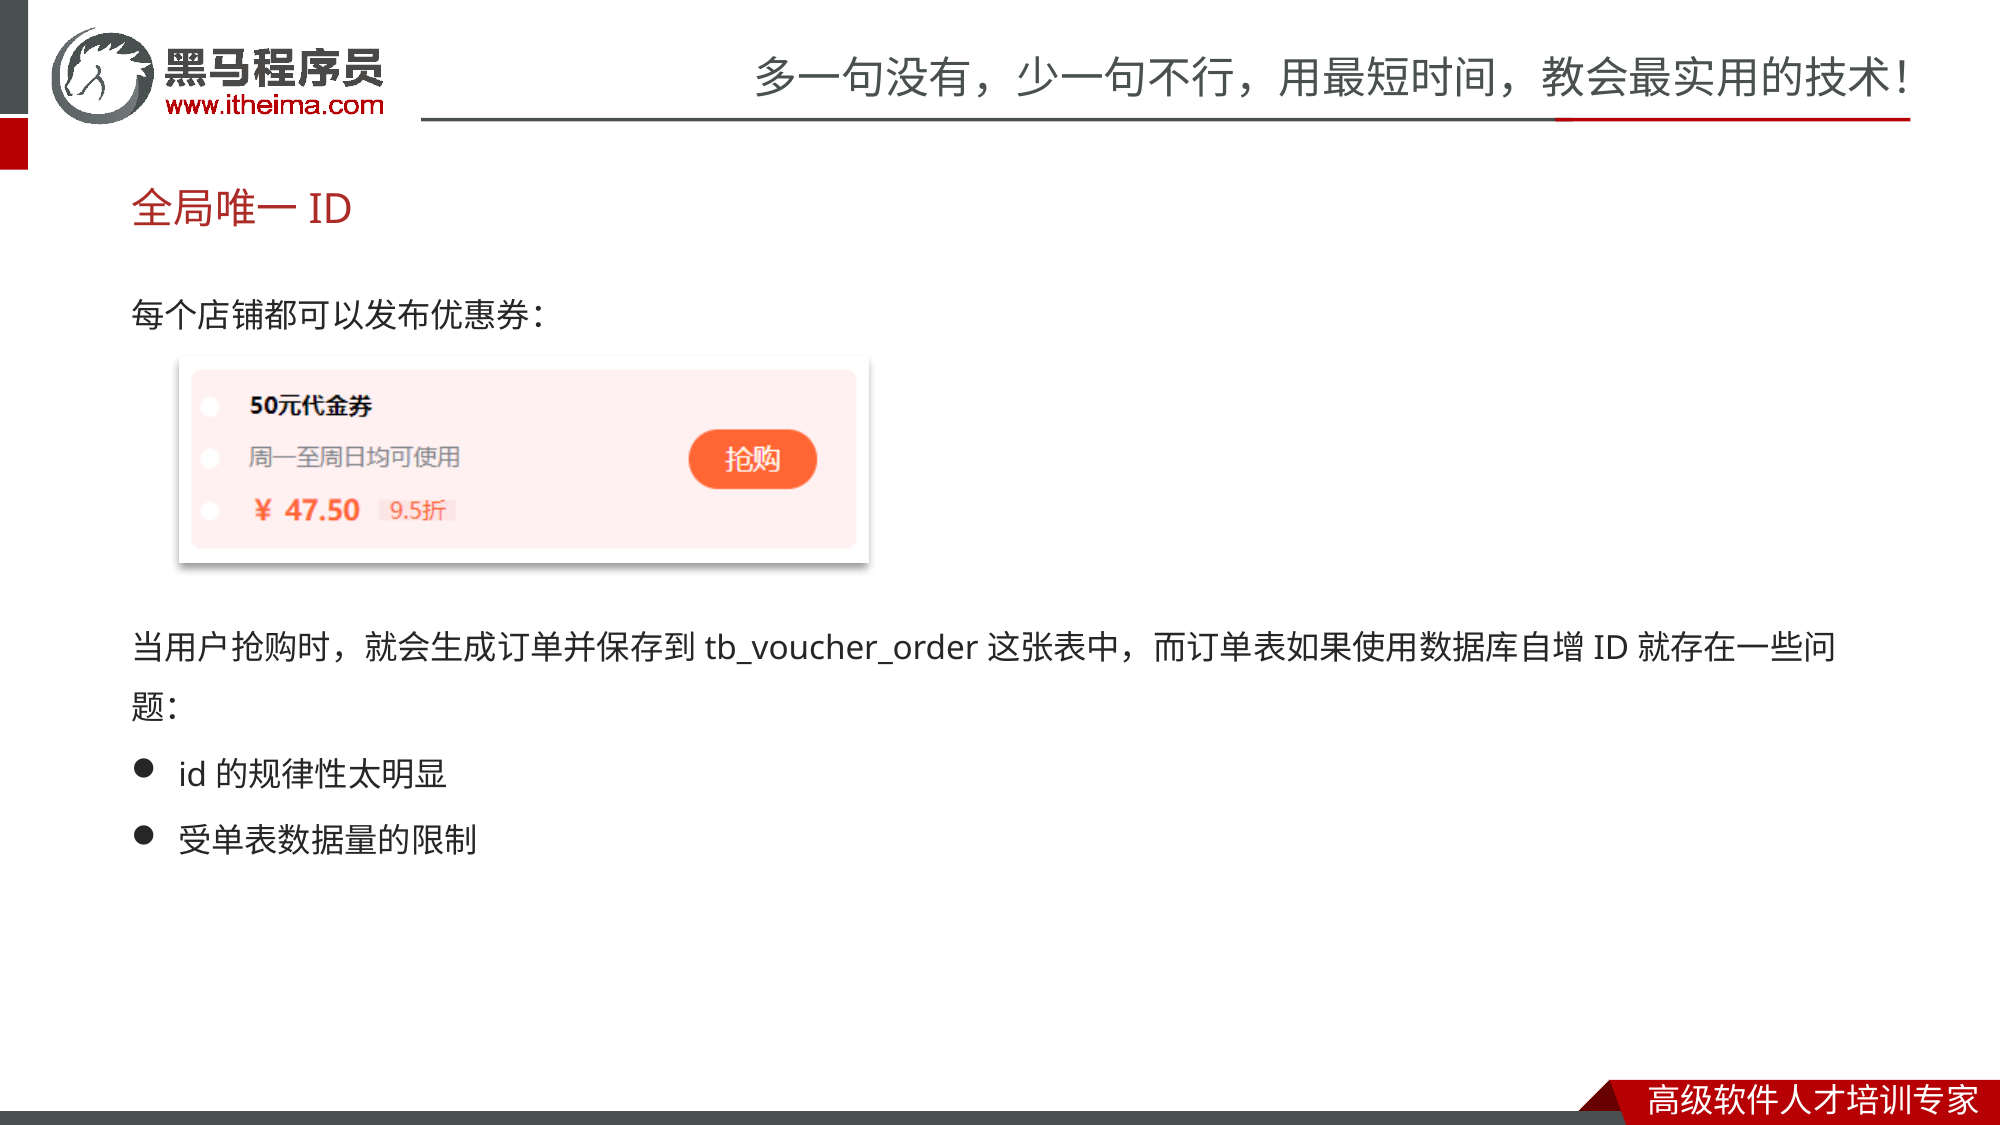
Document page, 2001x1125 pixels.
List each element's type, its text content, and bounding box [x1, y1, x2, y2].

text_box 全局唯一ID [116, 174, 1872, 239]
picture [179, 355, 869, 563]
list 每个店铺都可以发布优惠券： 当用户抢购时，就会生成订单并保存到tb_voucher_order这张表中，而订单表如果使用数据库自增ID就存在一些问题： id的规律性太明显 受单表数据量的限制 [116, 266, 1872, 1049]
picture [50, 26, 384, 125]
